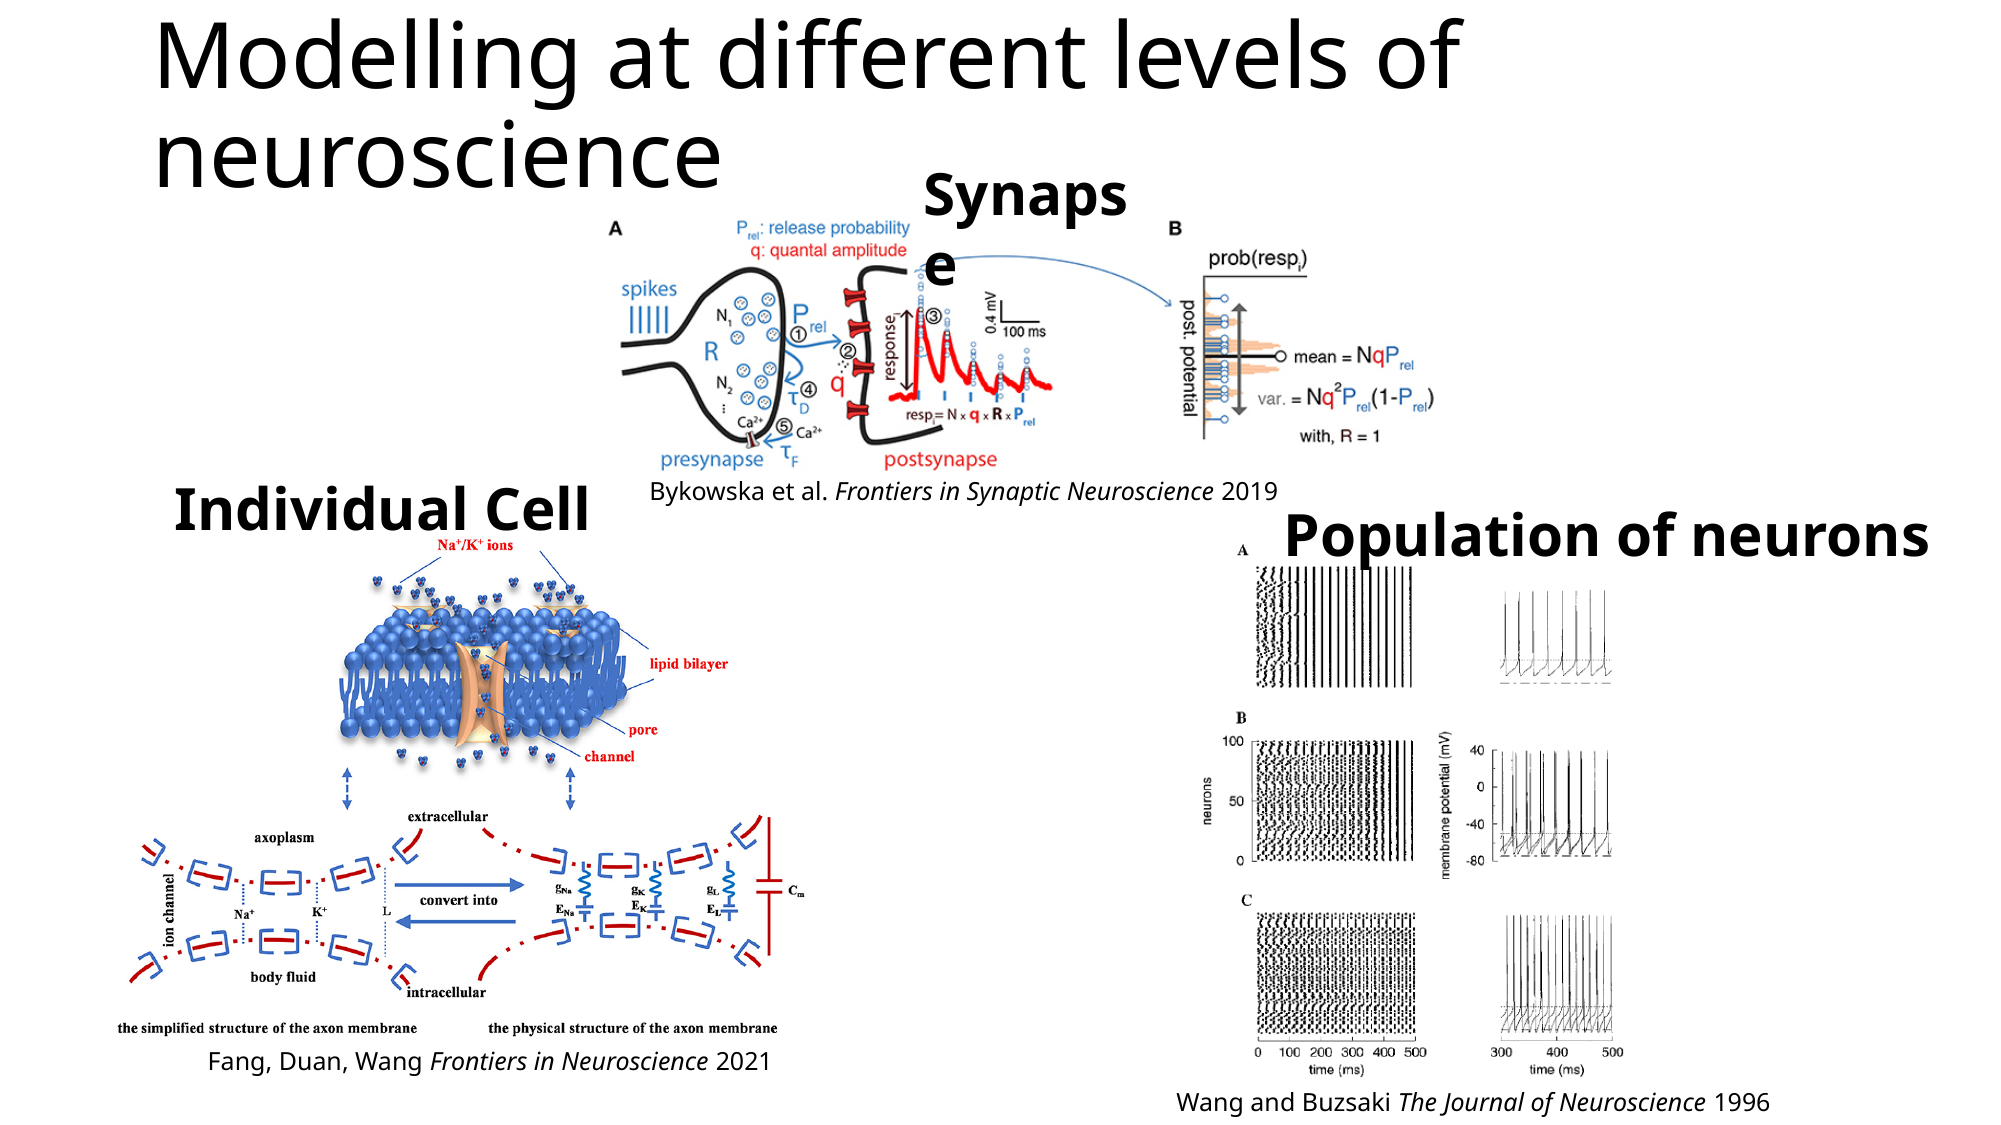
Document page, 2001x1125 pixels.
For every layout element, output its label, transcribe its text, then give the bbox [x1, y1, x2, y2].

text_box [966, 515, 1981, 1125]
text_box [459, 148, 1475, 514]
title Modelling at different levels of neuroscience [137, 0, 1863, 218]
text_box Population of neurons [1268, 490, 2000, 576]
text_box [0, 463, 1001, 1084]
